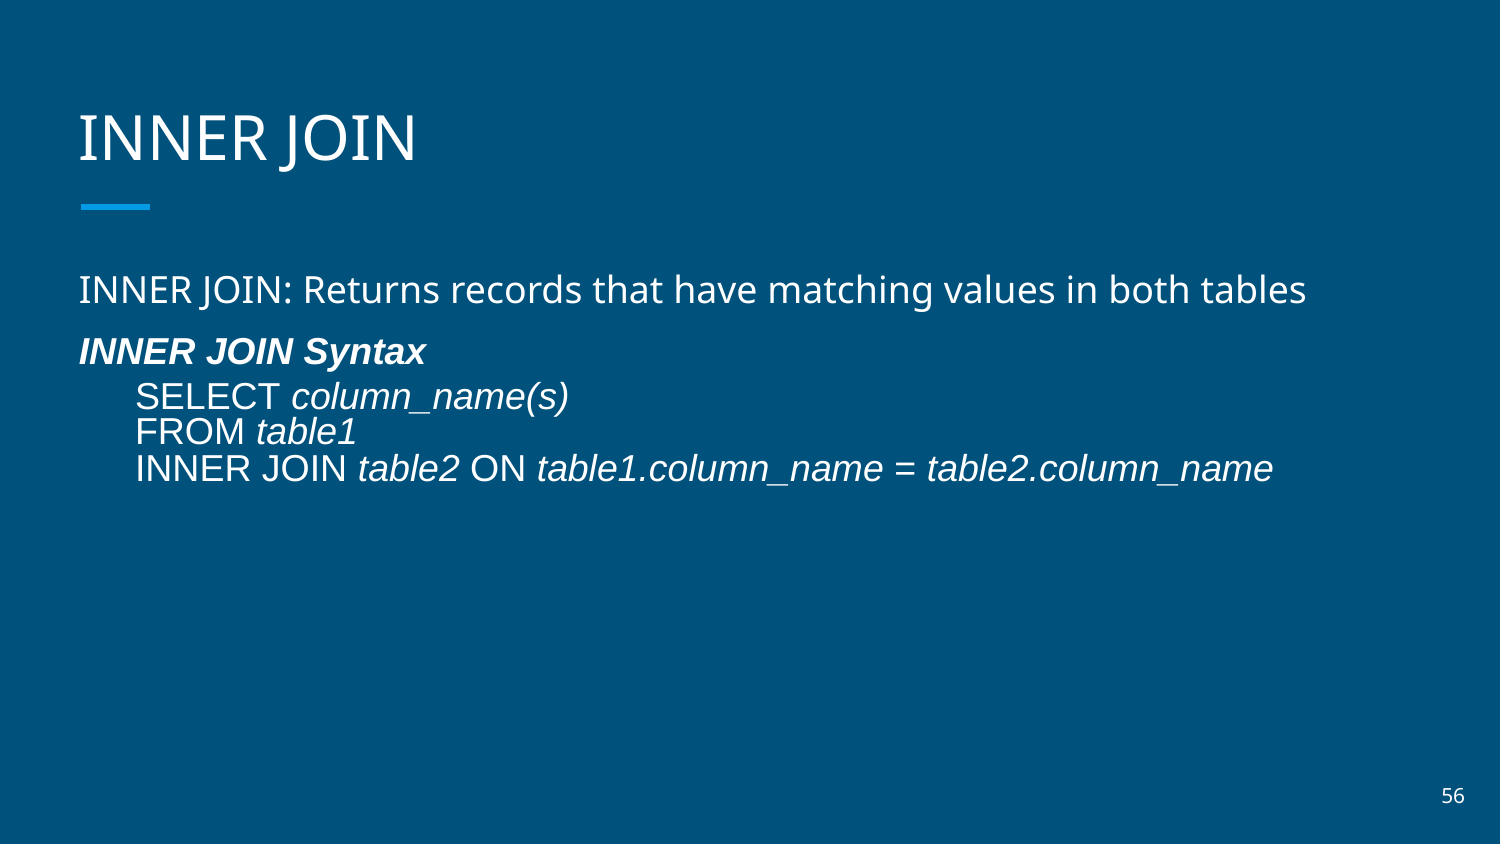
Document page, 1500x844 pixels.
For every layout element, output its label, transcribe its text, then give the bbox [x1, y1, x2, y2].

title INNER JOIN [63, 75, 1437, 188]
slide_number ‹#› [1389, 764, 1480, 830]
list INNER JOIN: Returns records that have matching values in both tables INNER JOIN Syntax SELECT column_name(s) FROM table1 INNER JOIN table2 ON table1.column_name = table2.column_name [63, 244, 1437, 750]
